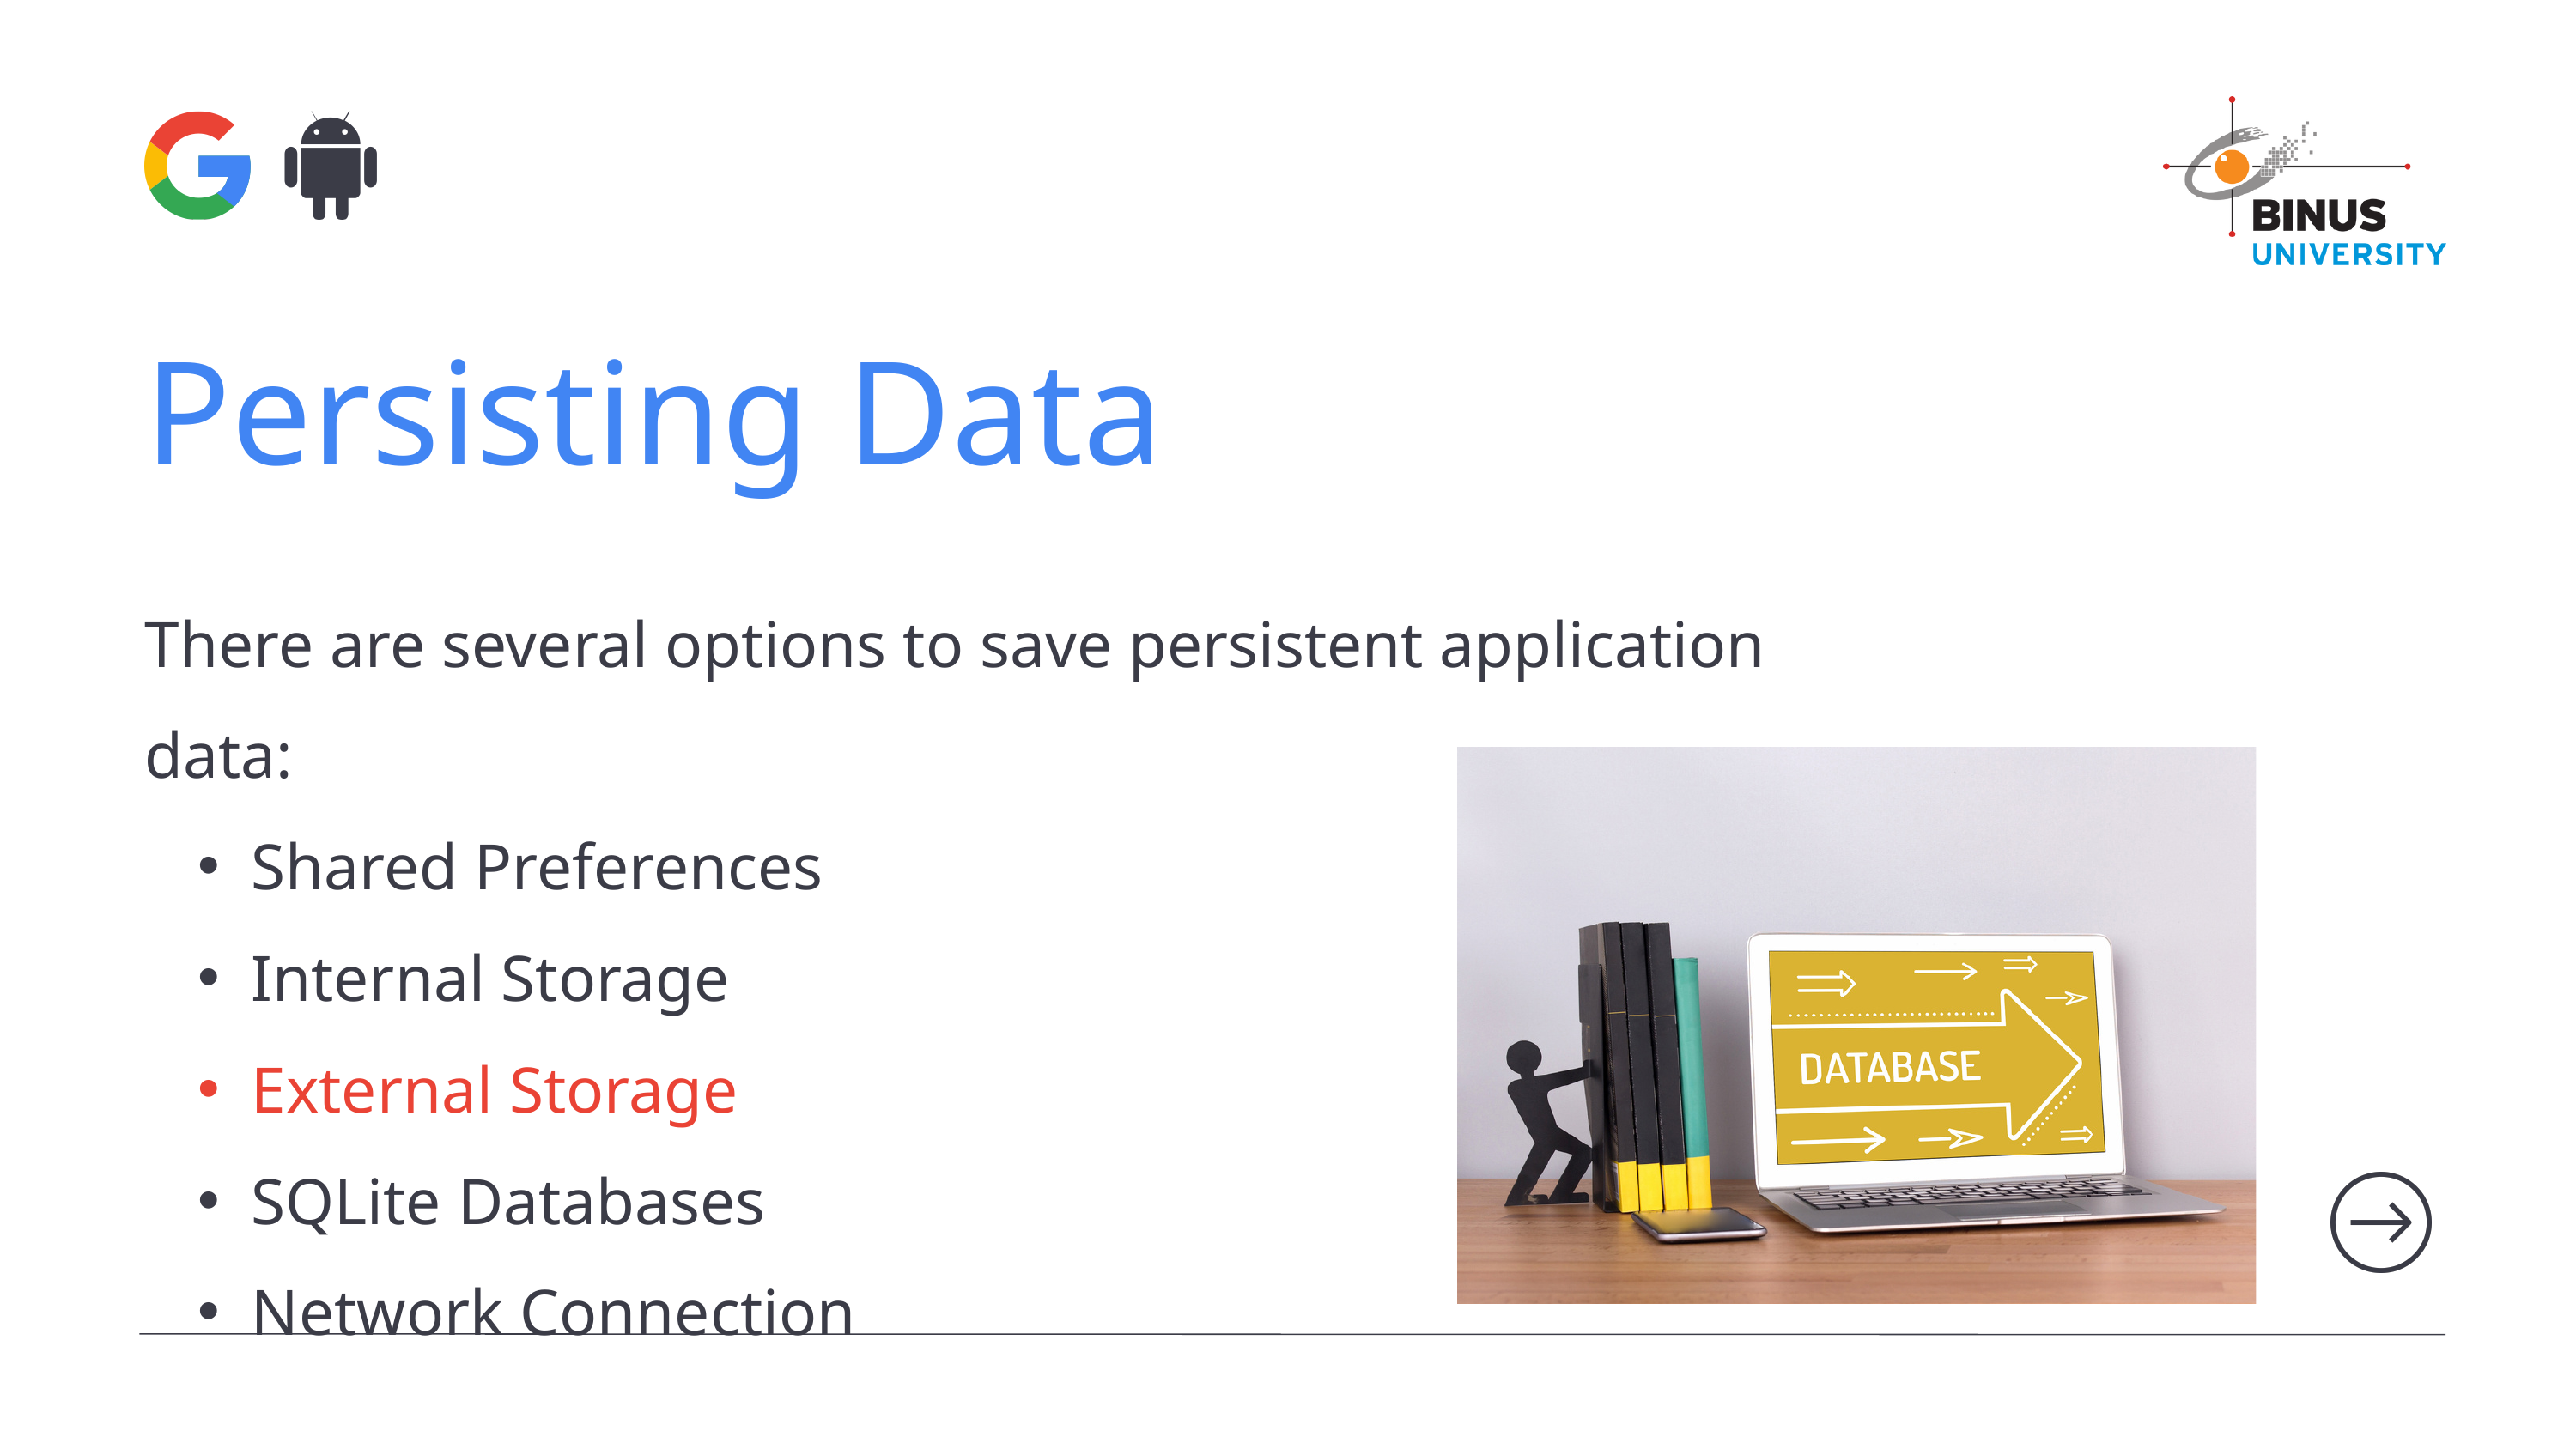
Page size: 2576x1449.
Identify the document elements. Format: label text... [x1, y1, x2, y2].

text_box There are several options to save persistent application data: Shared Preferences Internal Storage External Storage SQLite Databases Network Connection [144, 567, 1899, 1349]
picture [2330, 1172, 2432, 1273]
text_box Persisting Data [144, 321, 1834, 494]
picture [284, 111, 377, 221]
picture [144, 111, 251, 221]
picture [1456, 747, 2257, 1304]
picture [2163, 96, 2446, 266]
